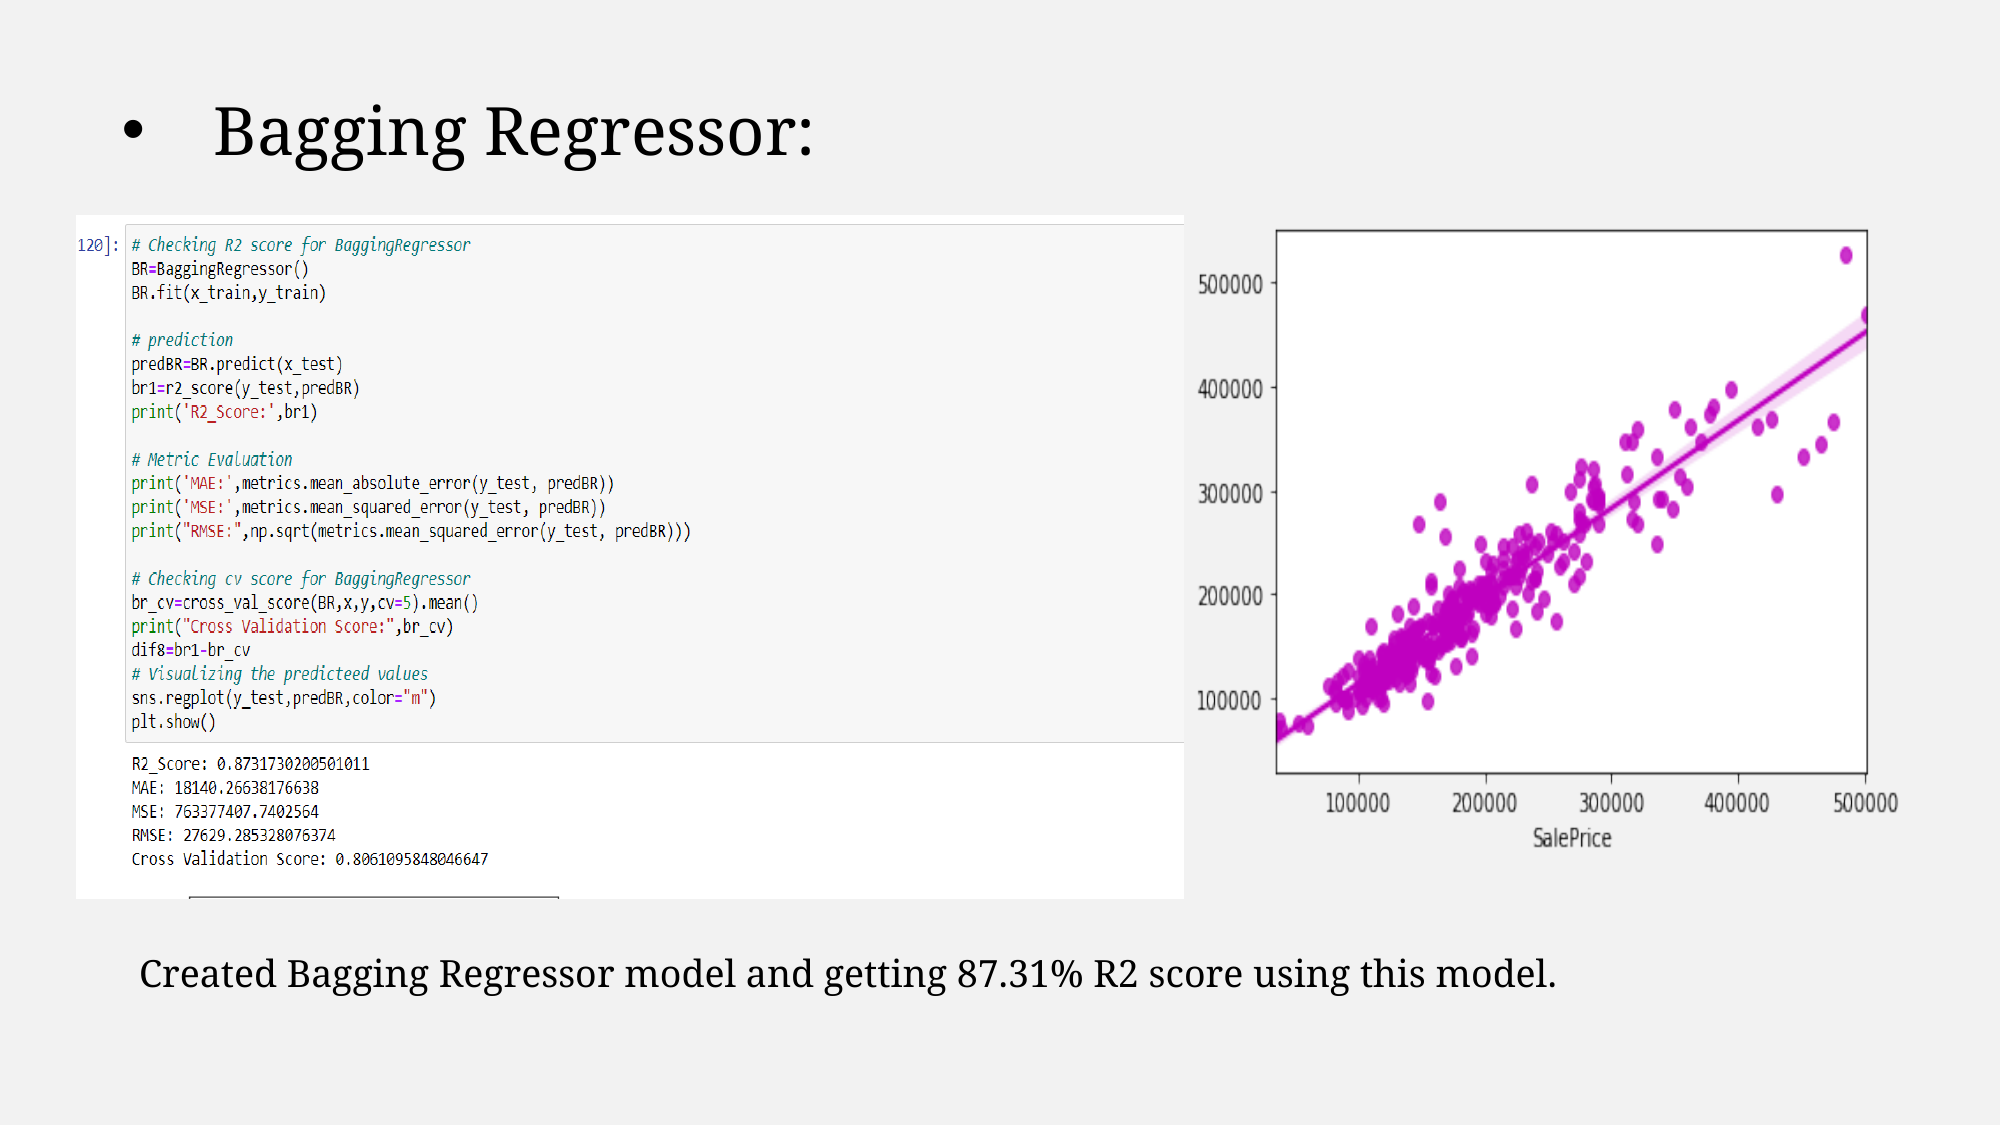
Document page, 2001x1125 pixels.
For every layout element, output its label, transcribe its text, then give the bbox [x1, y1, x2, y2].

picture [75, 215, 1911, 899]
text_box Created Bagging Regressor model and getting 87.31% R2 score using this model. [124, 943, 1890, 1003]
text_box Bagging Regressor: [106, 81, 1872, 176]
